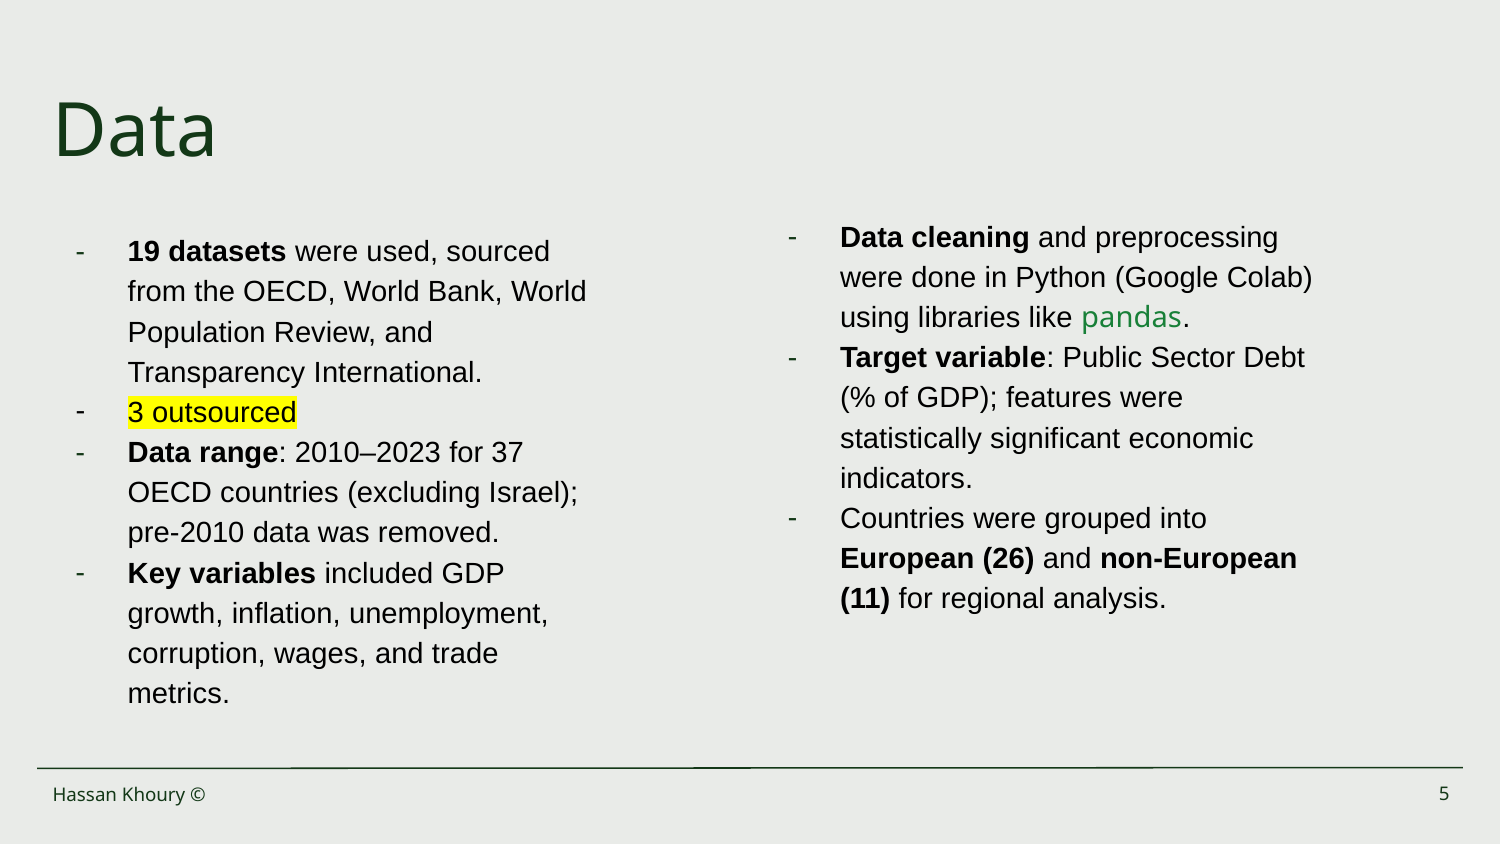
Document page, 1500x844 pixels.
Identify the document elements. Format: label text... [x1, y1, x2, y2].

slide_number ‹#› [1218, 767, 1465, 821]
title Data [37, 54, 1463, 198]
list Hassan Khoury © [37, 767, 750, 821]
list Data cleaning and preprocessing were done in Python (Google Colab) using libraries like pandas. Target variable: Public Sector Debt (% of GDP); features were statistically significant economic indicators. Countries were grouped into European (26) and non-European (11) for regional analysis. [750, 197, 1335, 670]
list 19 datasets were used, sourced from the OECD, World Bank, World Population Review, and Transparency International. 3 outsourced Data range: 2010–2023 for 37 OECD countries (excluding Israel); pre-2010 data was removed. Key variables included GDP growth, inflation, unemployment, corruption, wages, and trade metrics. [37, 212, 623, 684]
